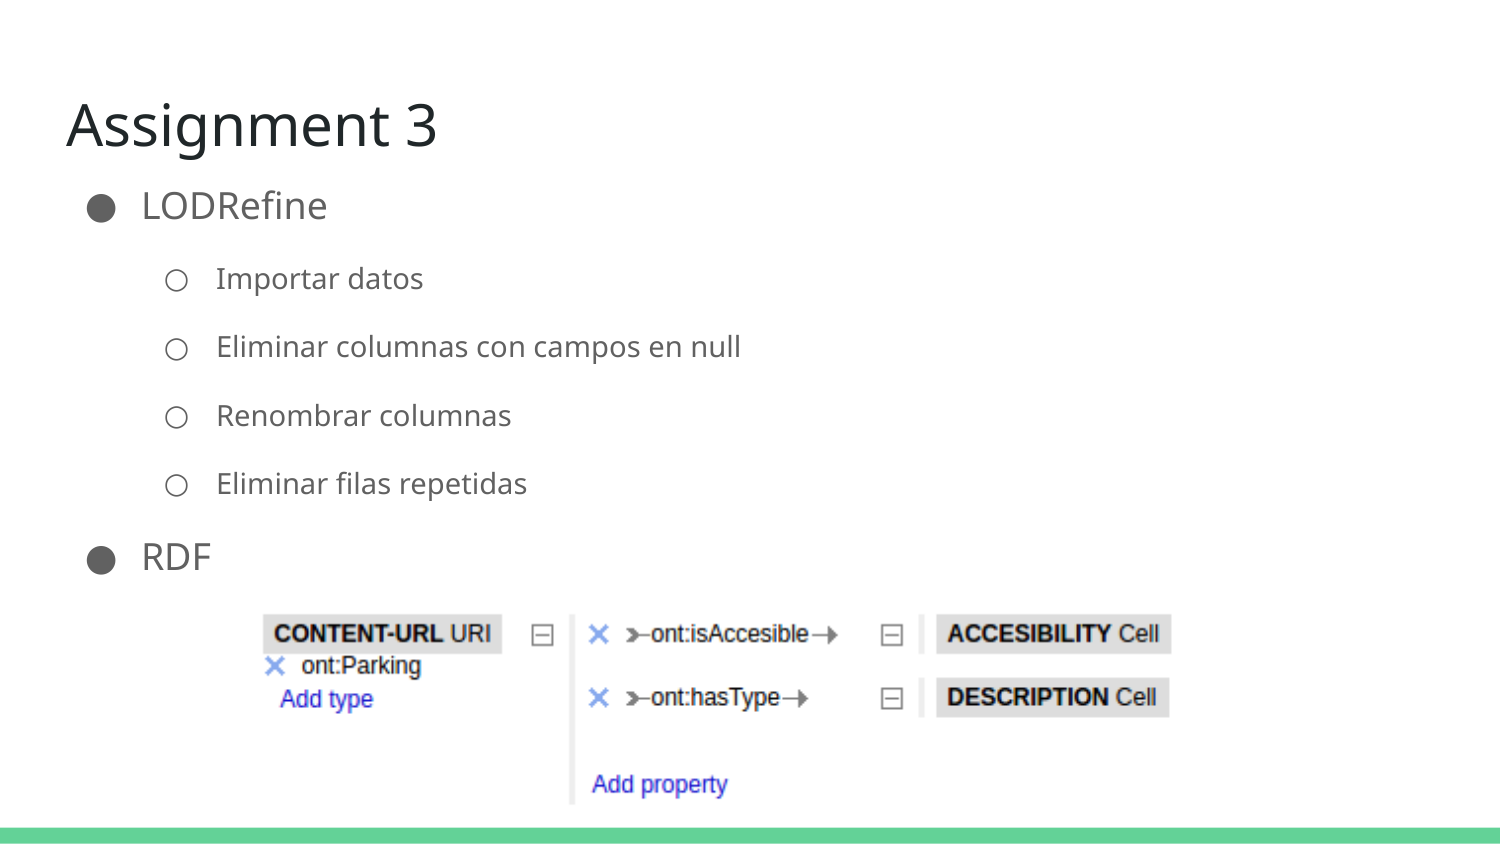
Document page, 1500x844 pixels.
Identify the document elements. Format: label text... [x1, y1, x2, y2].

title Assignment 3 [51, 72, 1449, 166]
picture [234, 587, 1237, 813]
list LODRefine Importar datos Eliminar columnas con campos en null Renombrar columnas Eliminar filas repetidas RDF [51, 166, 1449, 728]
